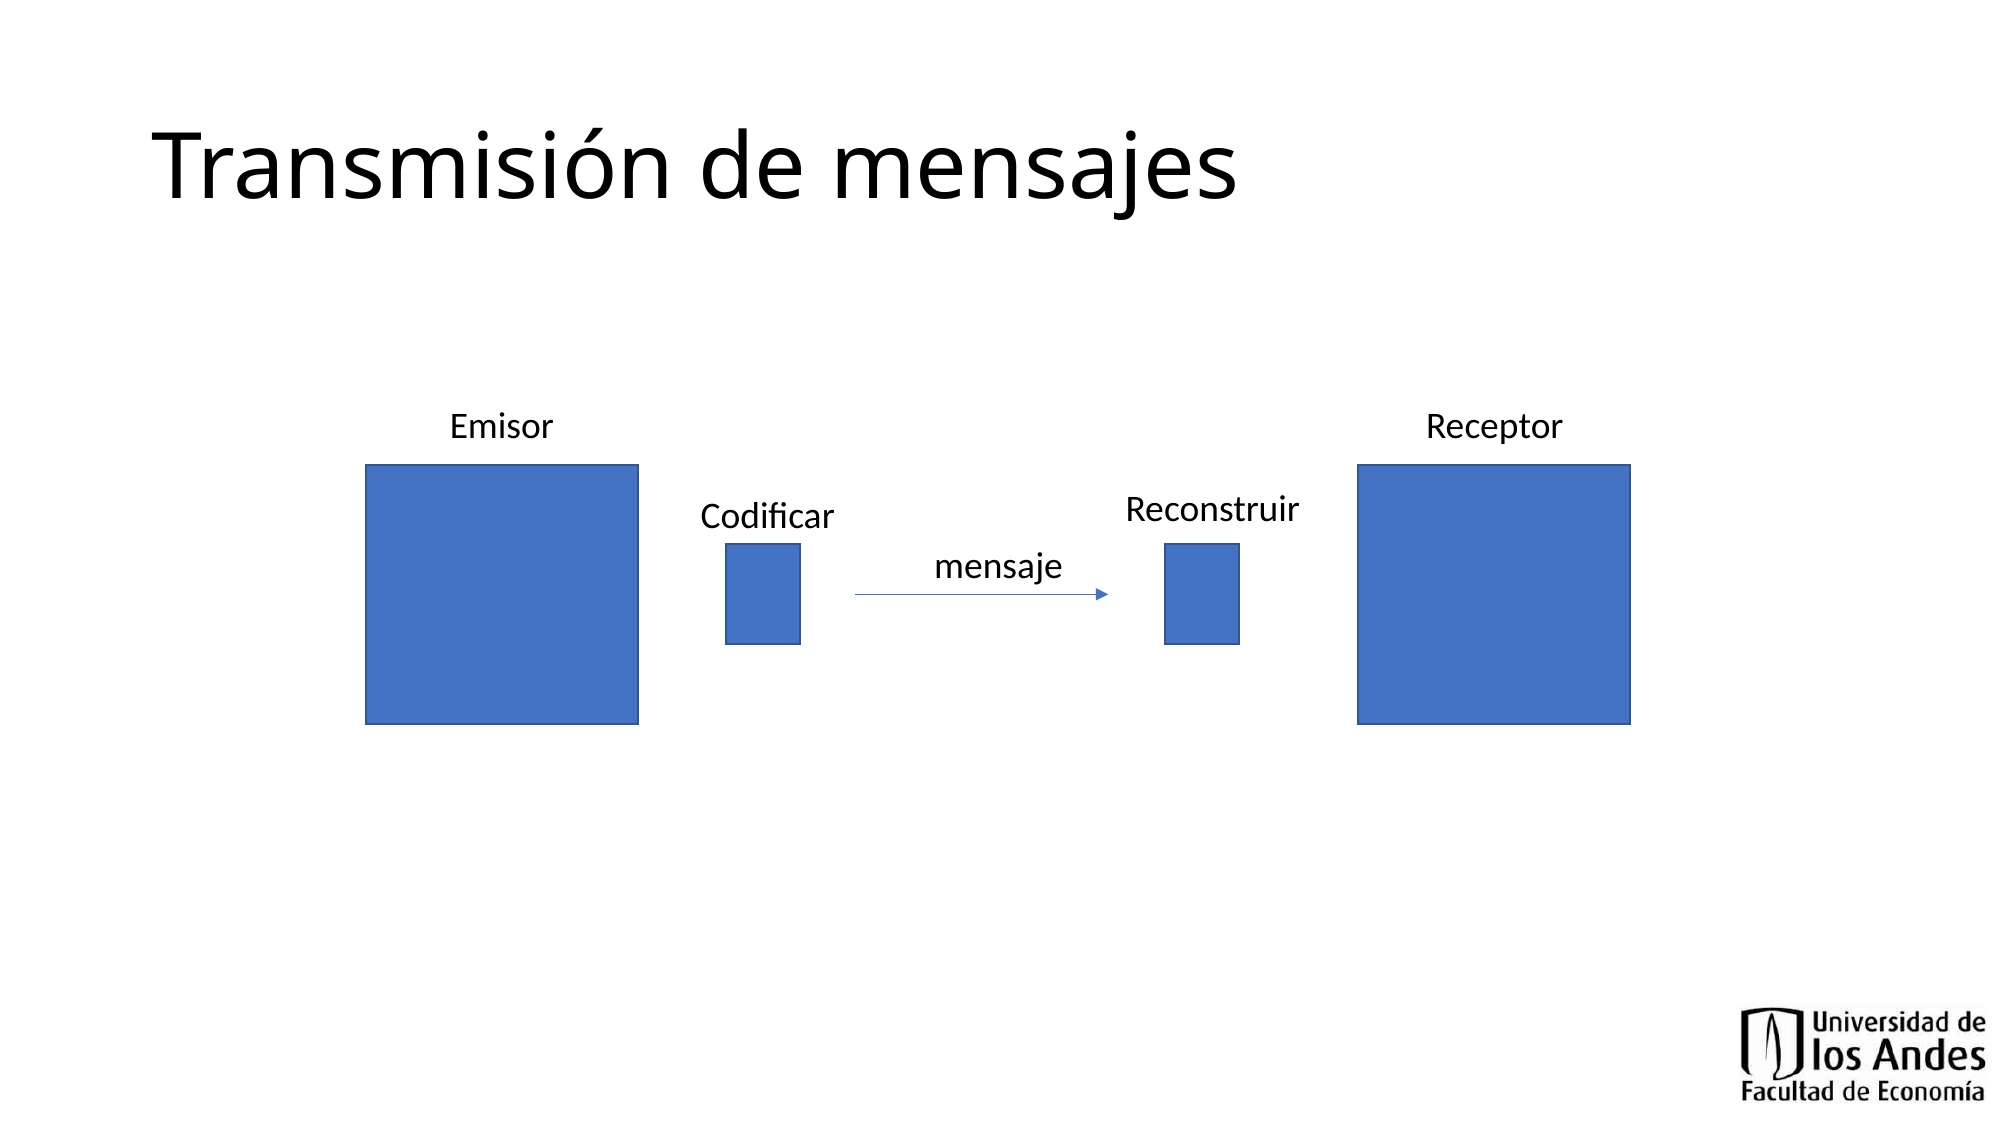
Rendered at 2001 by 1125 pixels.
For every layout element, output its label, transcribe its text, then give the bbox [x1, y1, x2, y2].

text_box [725, 544, 801, 645]
title Transmisión de mensajes [136, 59, 1647, 278]
text_box Receptor [1411, 394, 1579, 454]
text_box Reconstruir [1110, 476, 1325, 537]
text_box [365, 464, 639, 725]
text_box [1357, 464, 1631, 725]
picture [1737, 1003, 1988, 1103]
text_box [1164, 543, 1240, 645]
text_box Codificar [685, 483, 872, 544]
text_box mensaje [919, 533, 1079, 594]
text_box Emisor [435, 394, 569, 454]
